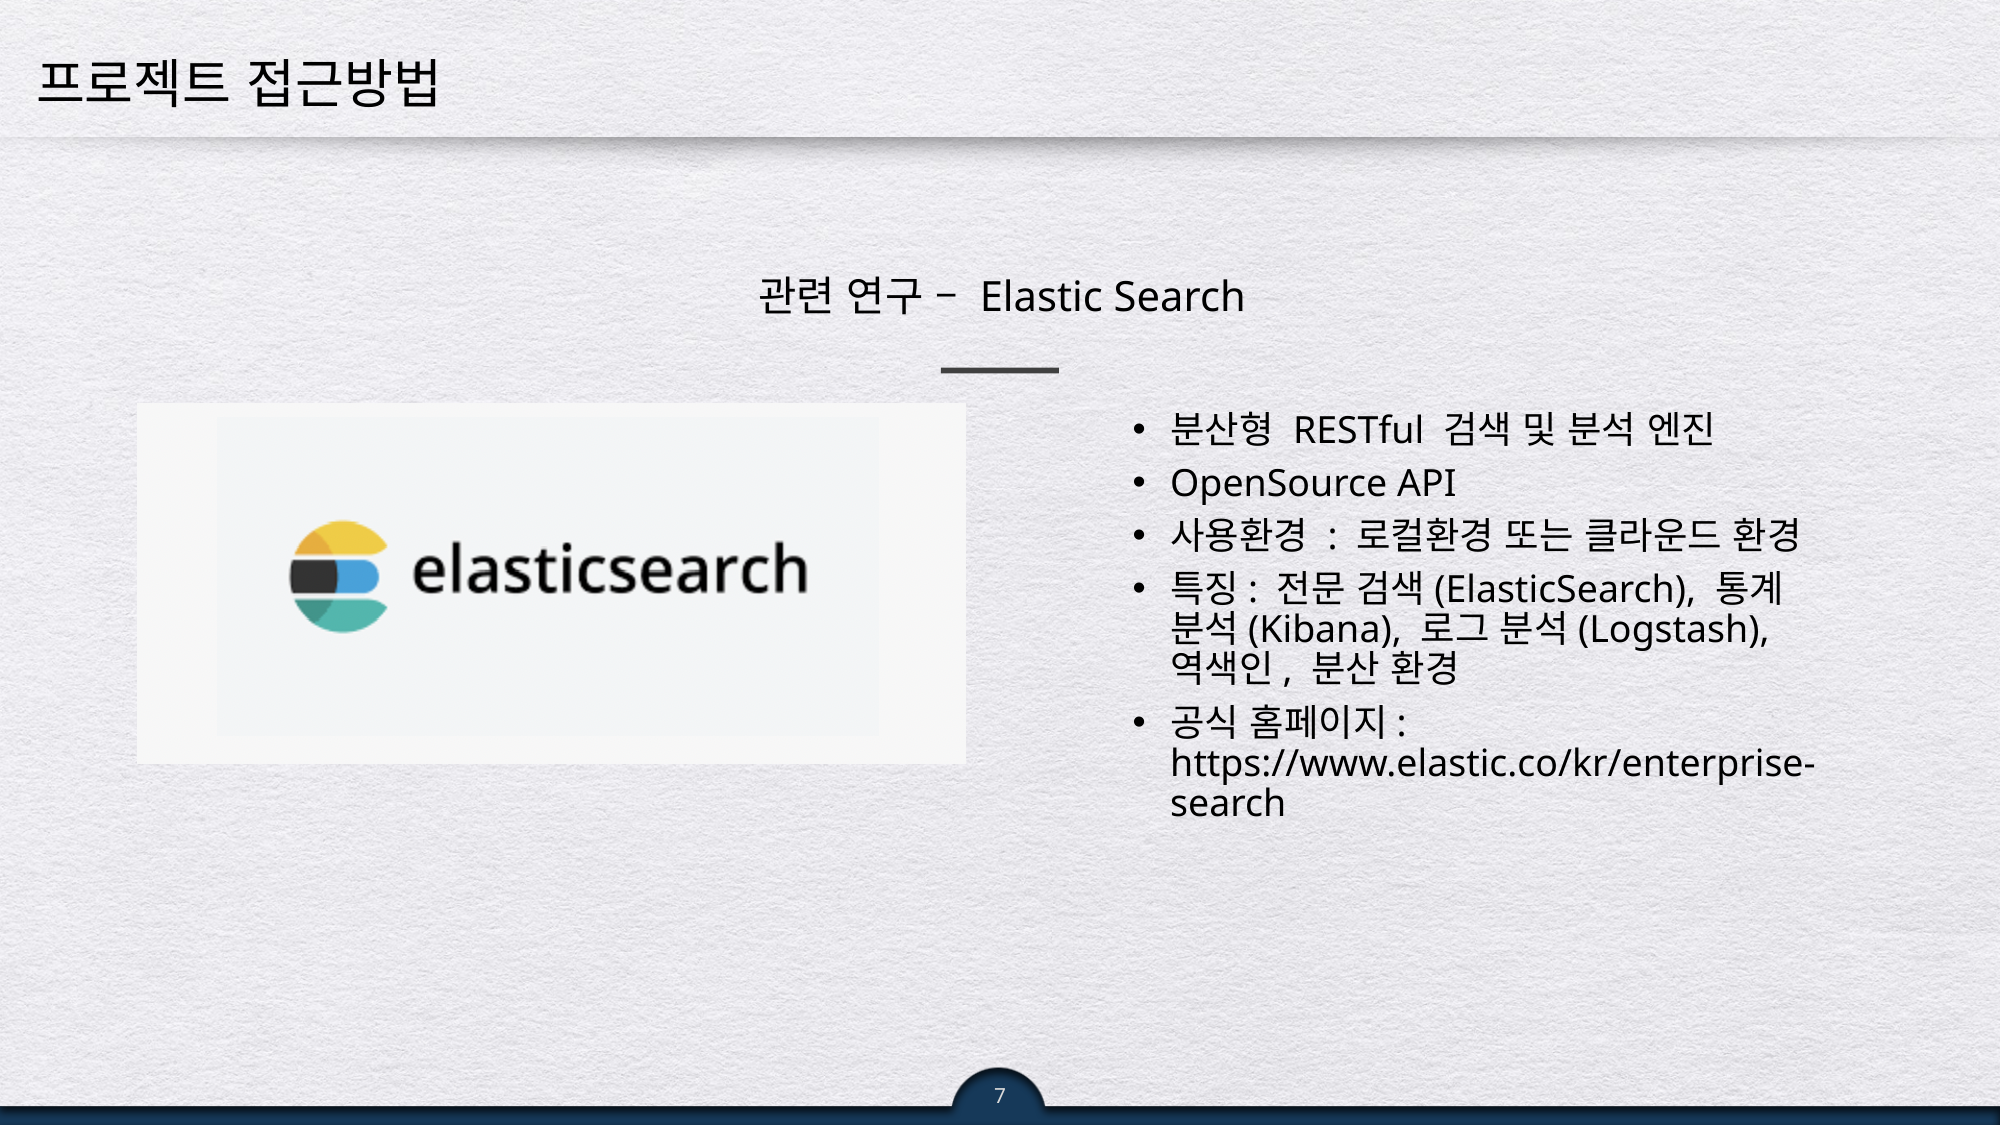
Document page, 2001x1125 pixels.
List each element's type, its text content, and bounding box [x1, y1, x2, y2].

picture [0, 0, 2000, 1125]
text_box 관련 연구 – Elastic Search [743, 212, 1261, 328]
title 프로젝트 접근방법 [21, 26, 1747, 180]
text_box 분산형 RESTful 검색 및 분석 엔진 OpenSource API 사용환경 : 로컬환경 또는 클라운드 환경 특징: 전문 검색(ElasticSearch), 통계 분석(Kibana), 로그 분석(Logstash), 역색인, 분산 환경 공식 홈페이지: https://www.elastic.co/kr/enterprise-search [1099, 403, 1867, 890]
